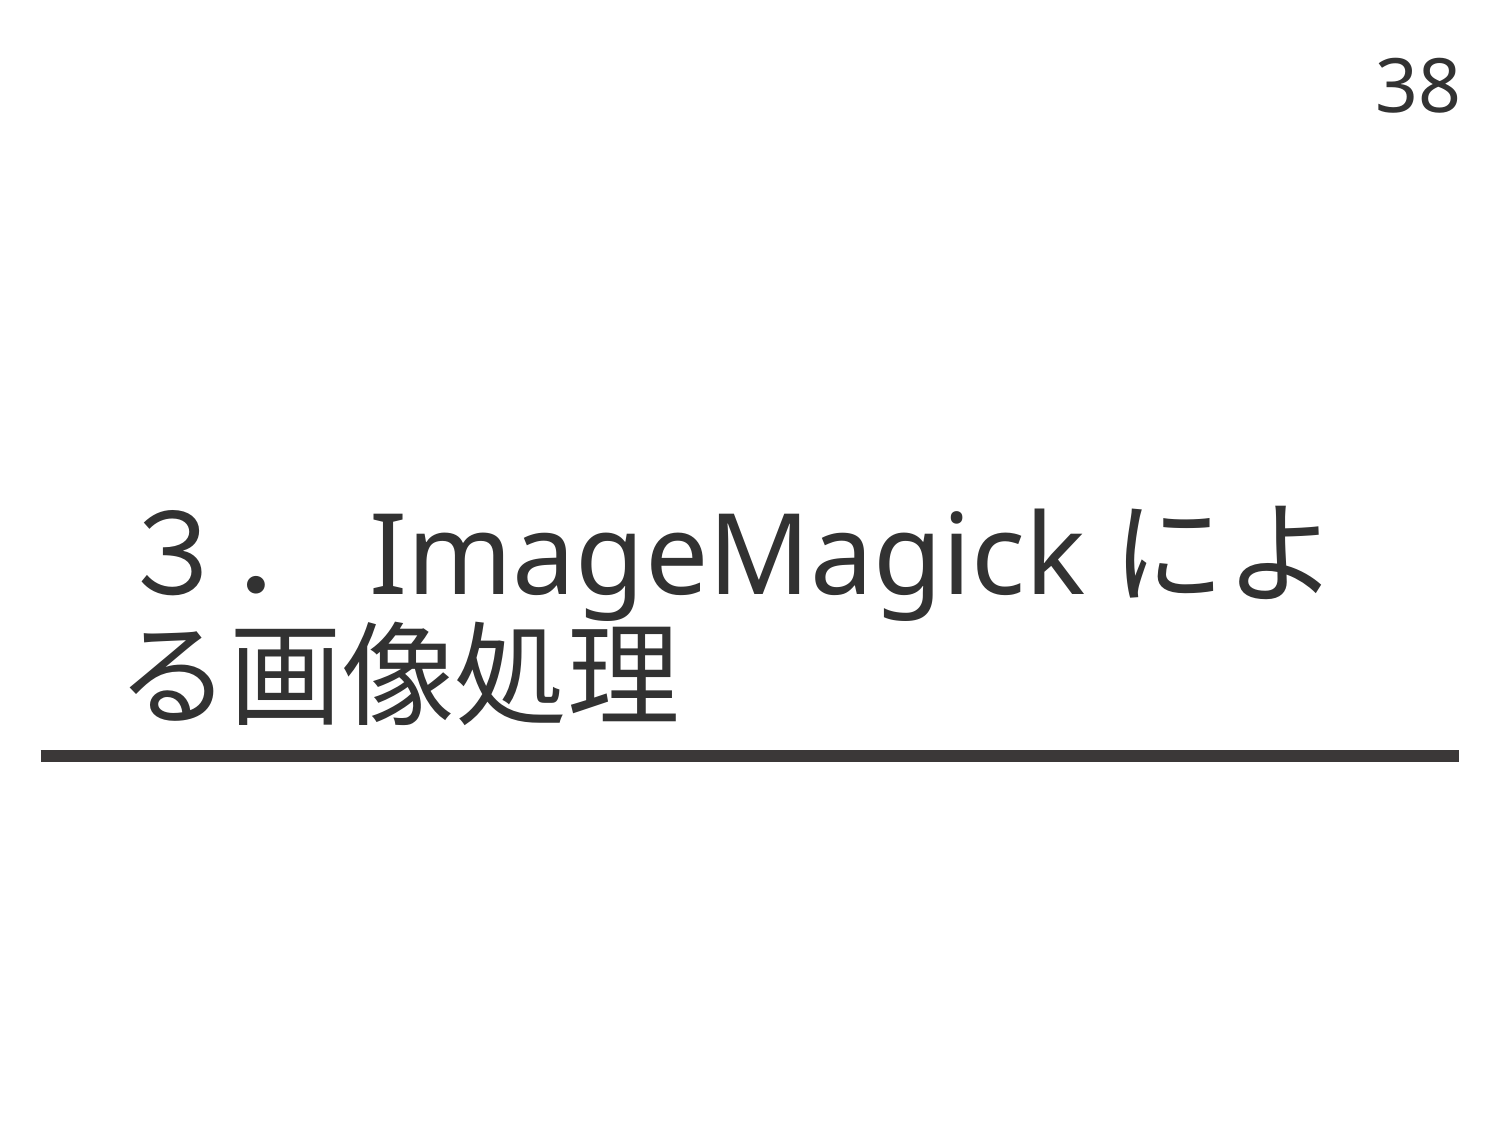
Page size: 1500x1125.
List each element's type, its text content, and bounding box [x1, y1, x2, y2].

title ３．ImageMagickによる画像処理 [102, 280, 1397, 749]
slide_number 38 [1299, 59, 1477, 119]
